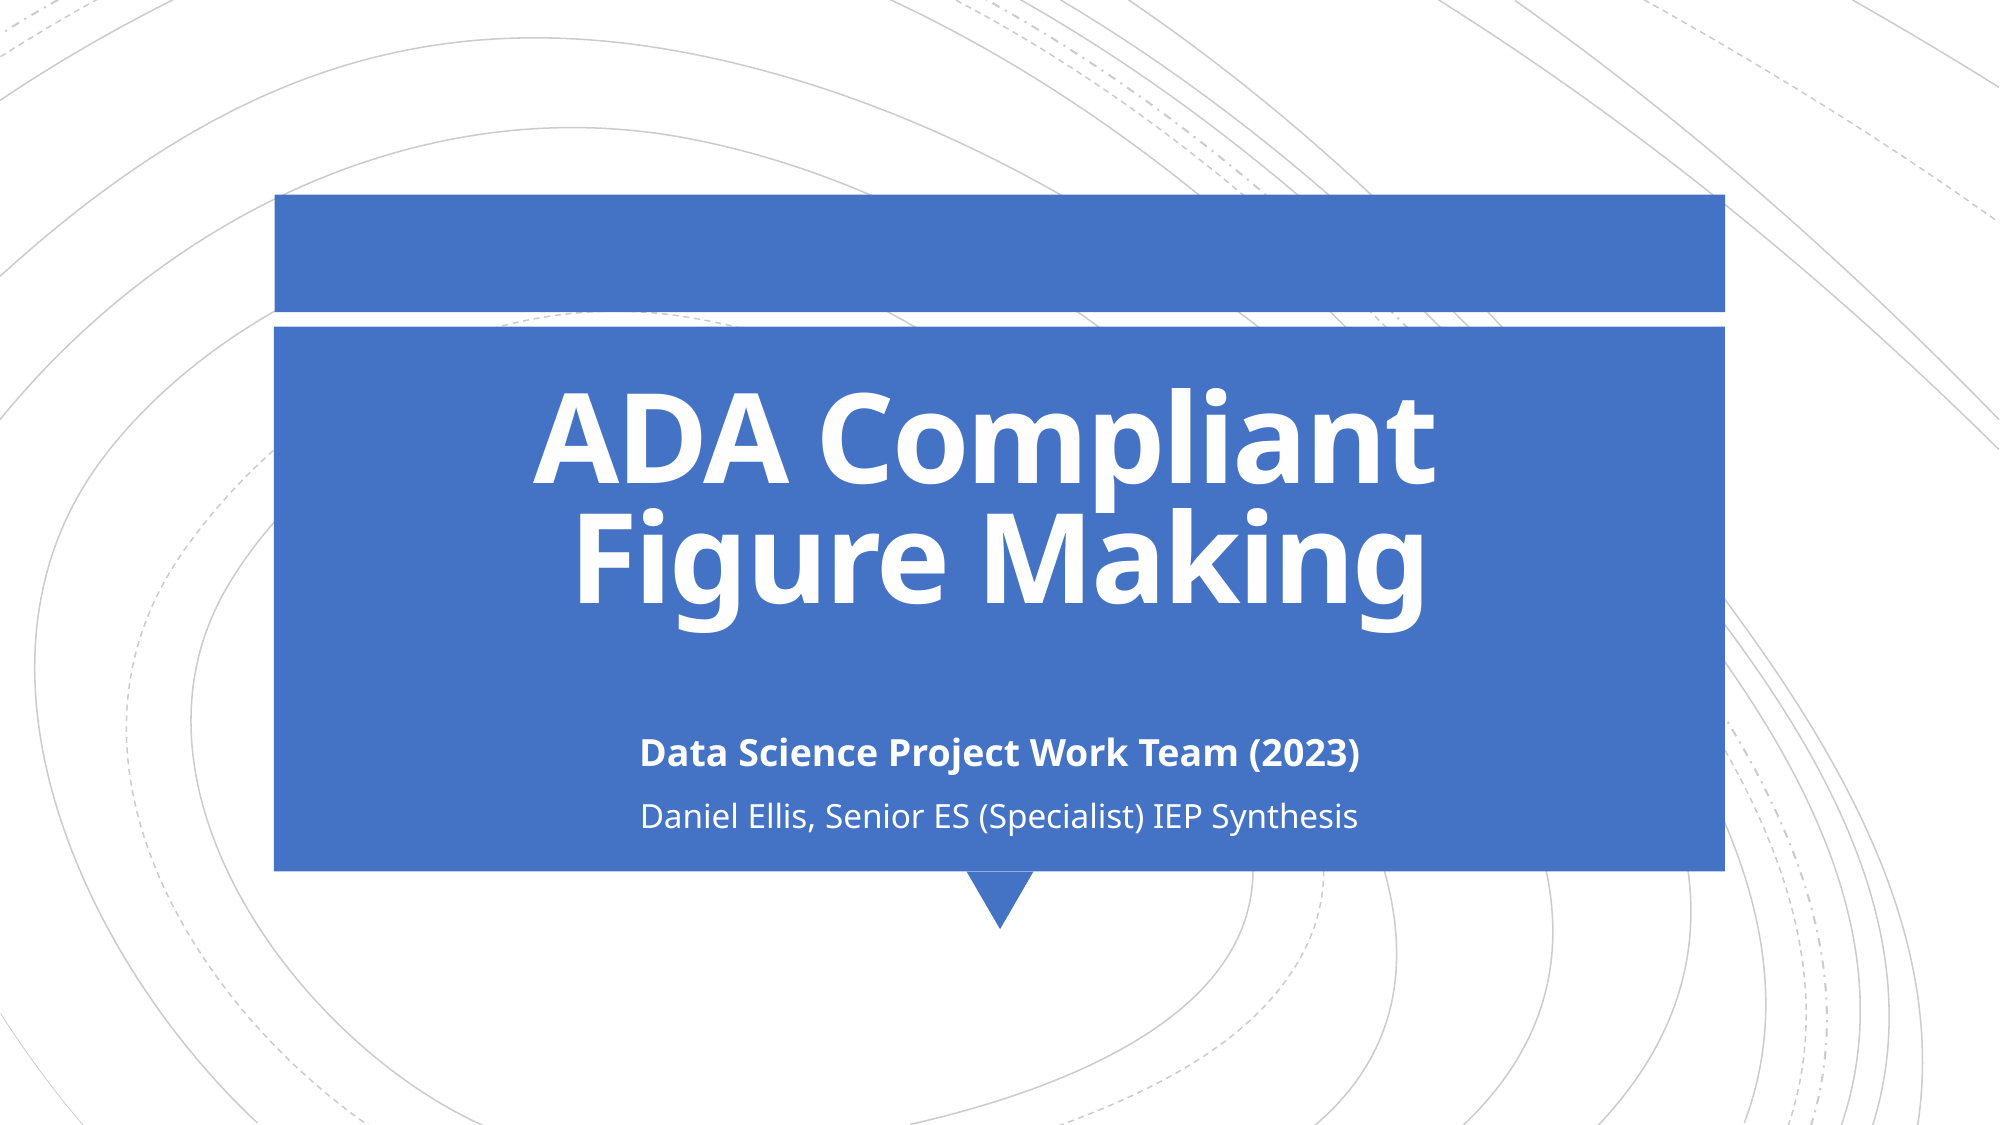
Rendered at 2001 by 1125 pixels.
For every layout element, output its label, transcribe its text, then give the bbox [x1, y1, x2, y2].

subtitle Data Science Project Work Team (2023) Daniel Ellis, Senior ES (Specialist) IEP Synthesis [288, 728, 1712, 858]
title ADA Compliant Figure Making [288, 340, 1713, 628]
